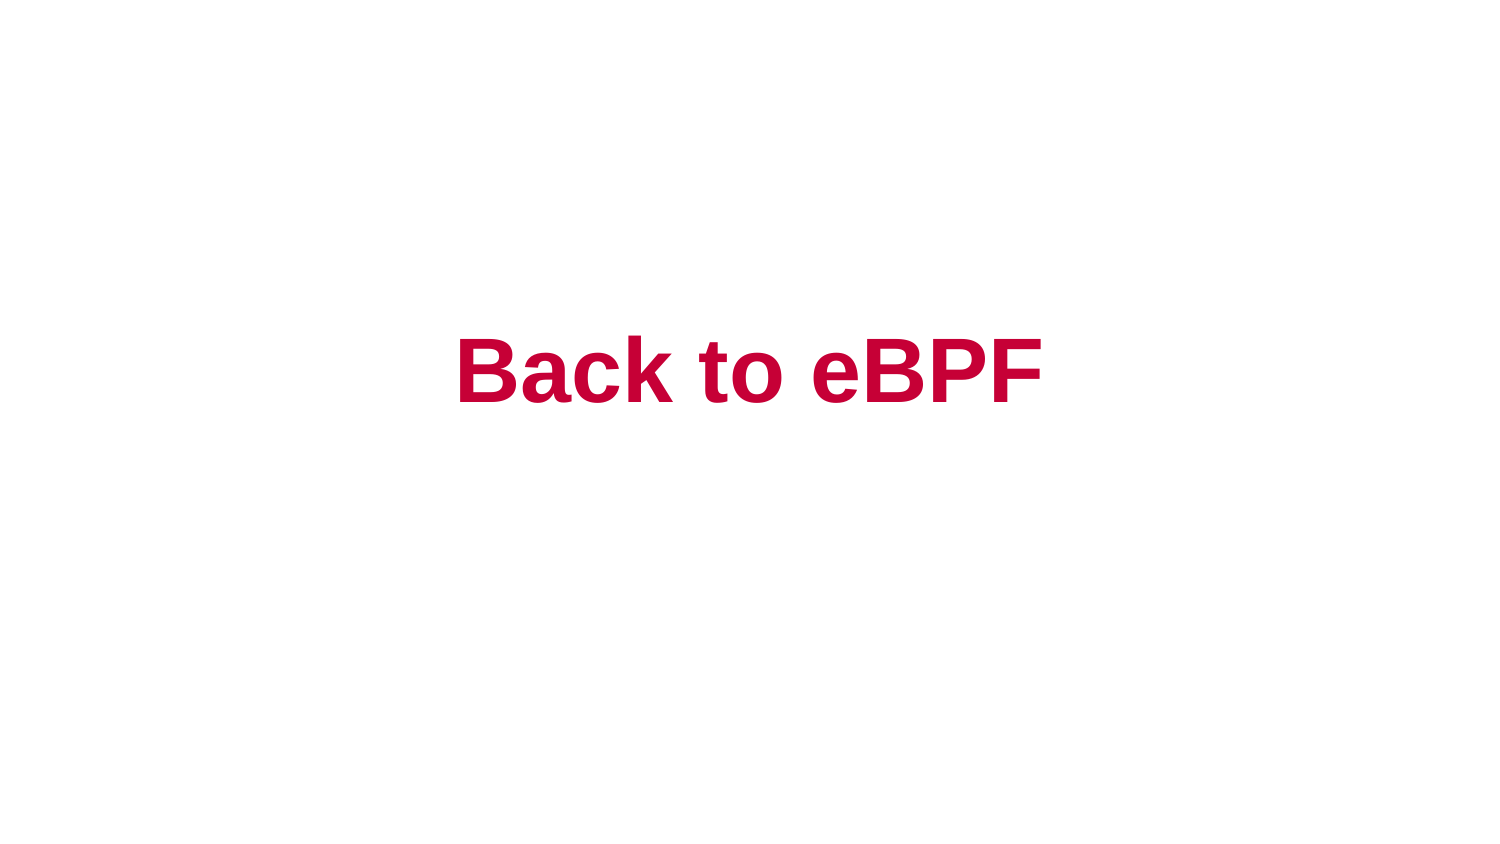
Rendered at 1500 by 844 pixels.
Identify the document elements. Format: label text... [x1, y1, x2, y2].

title Back to eBPF [0, 309, 1500, 422]
